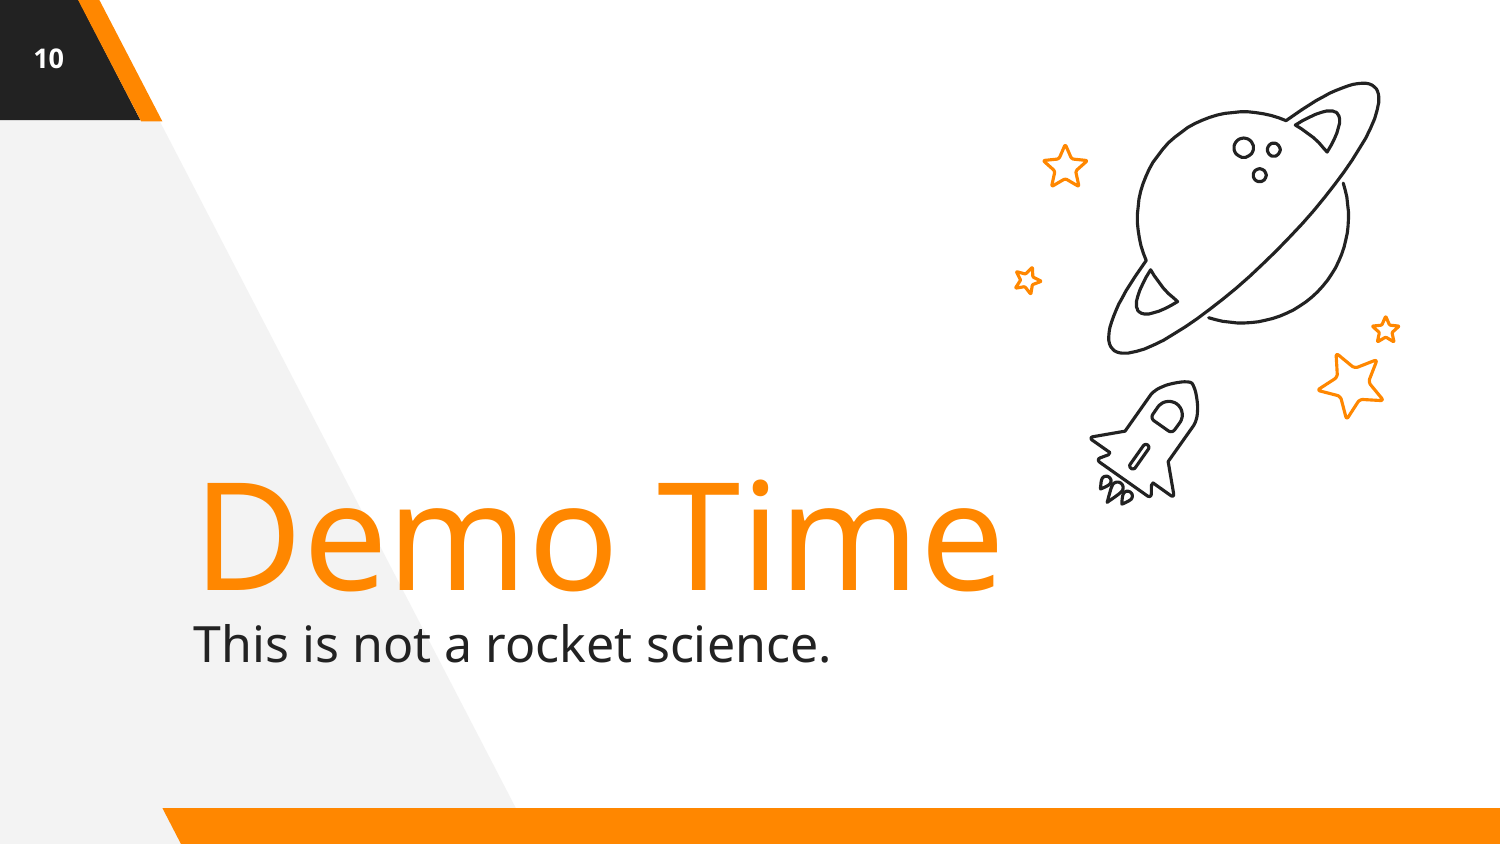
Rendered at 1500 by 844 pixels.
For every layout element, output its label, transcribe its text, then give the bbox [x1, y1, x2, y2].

subtitle This is not a rocket science. [178, 597, 1147, 726]
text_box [1092, 388, 1205, 500]
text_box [1108, 82, 1379, 354]
title Demo Time [178, 434, 1388, 625]
slide_number 10 [0, 0, 98, 121]
